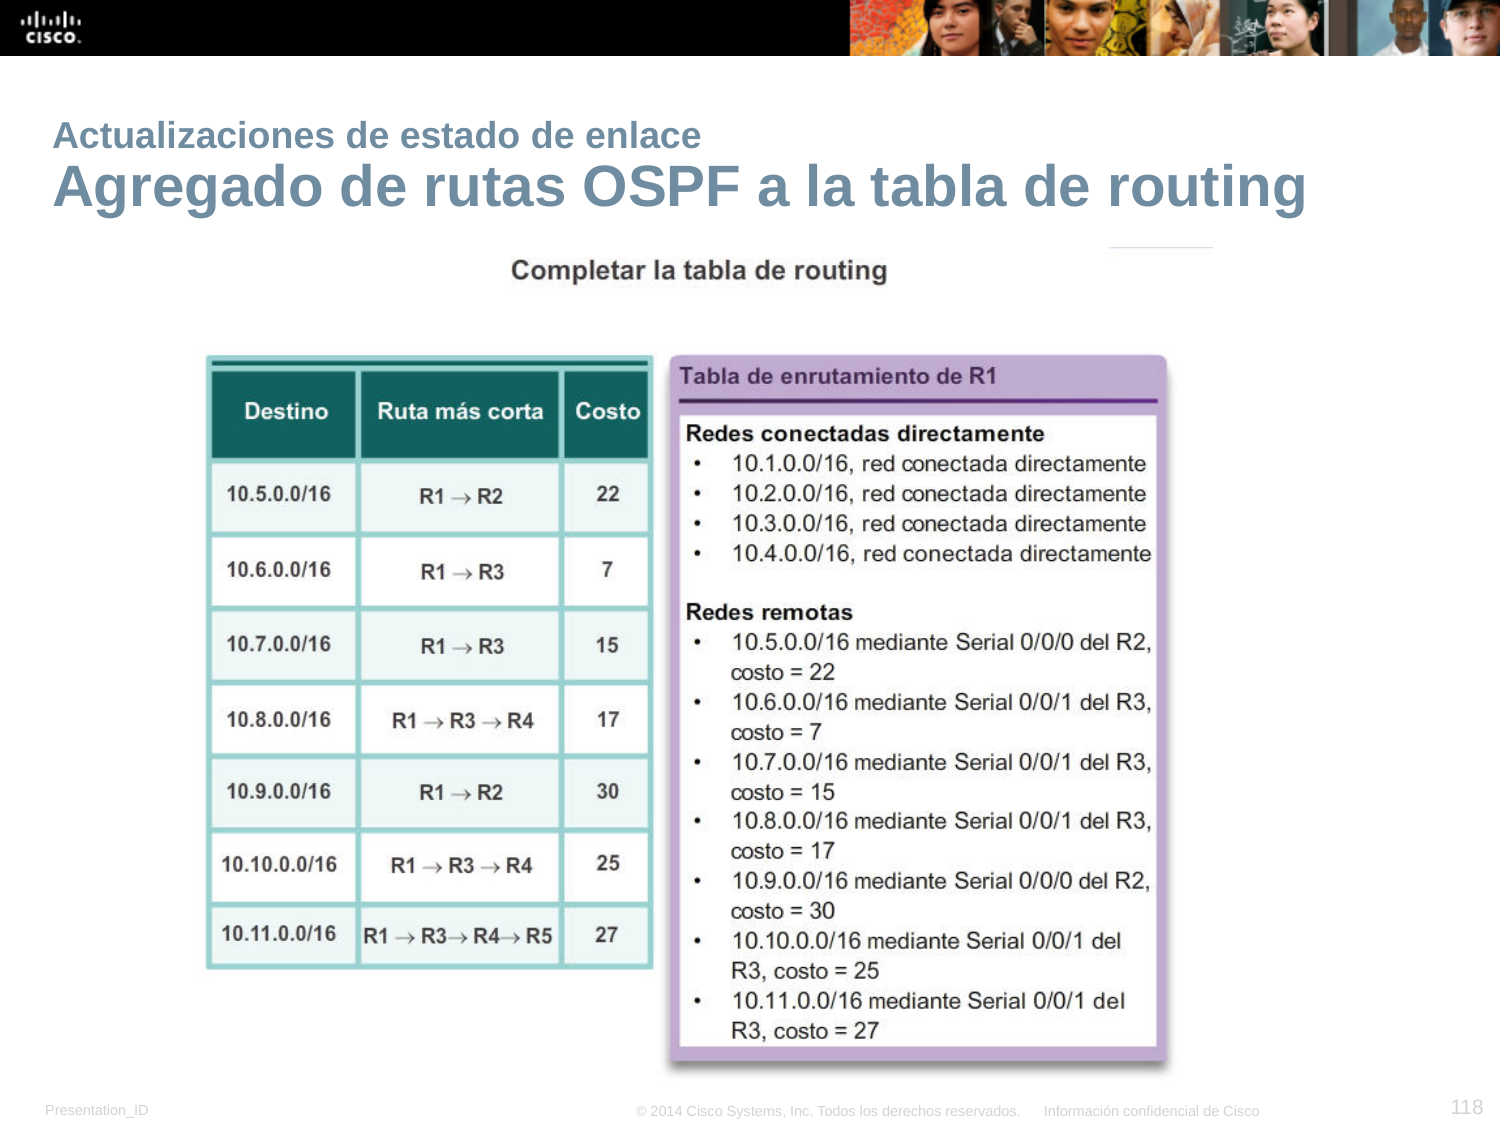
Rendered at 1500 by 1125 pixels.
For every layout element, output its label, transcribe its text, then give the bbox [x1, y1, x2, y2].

picture [0, 0, 1500, 56]
picture [198, 247, 1213, 1091]
title Actualizaciones de estado de enlace Agregado de rutas OSPF a la tabla de routing [38, 80, 1427, 227]
